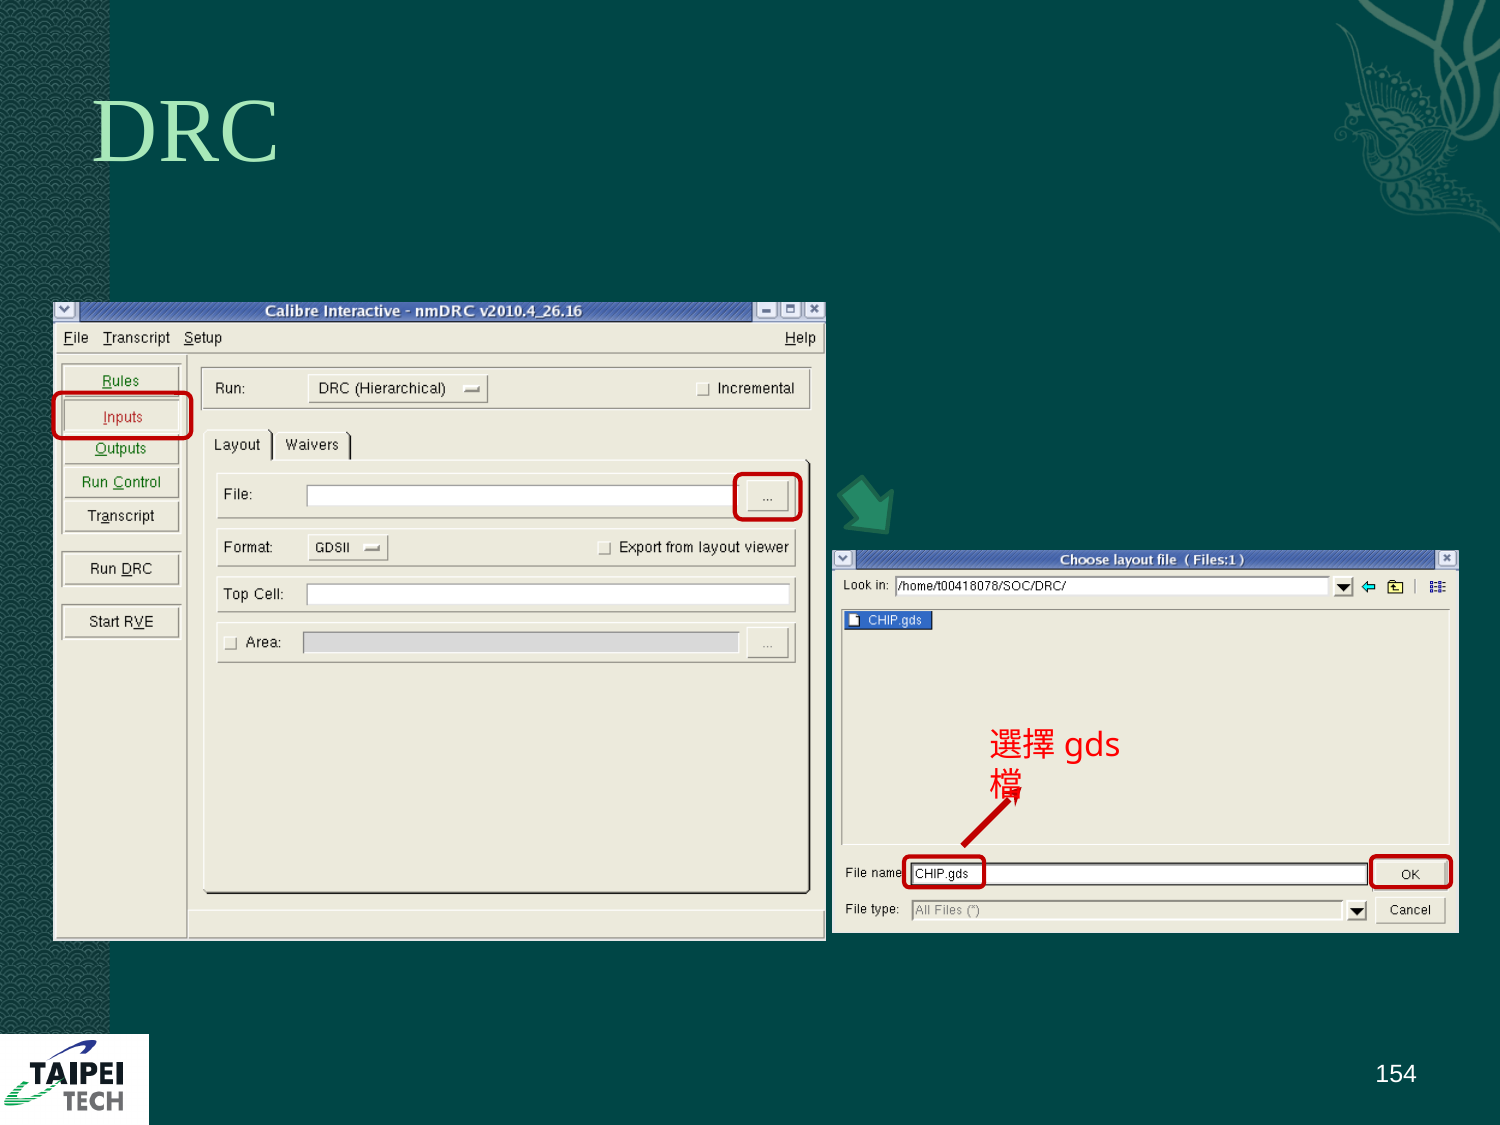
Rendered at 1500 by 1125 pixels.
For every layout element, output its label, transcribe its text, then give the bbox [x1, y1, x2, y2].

title DRC [76, 31, 1427, 219]
picture [832, 550, 1459, 934]
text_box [962, 786, 1022, 847]
text_box [838, 476, 892, 533]
slide_number ‹#› [1074, 1042, 1425, 1103]
picture [0, 0, 826, 1125]
picture [1334, 0, 1500, 235]
